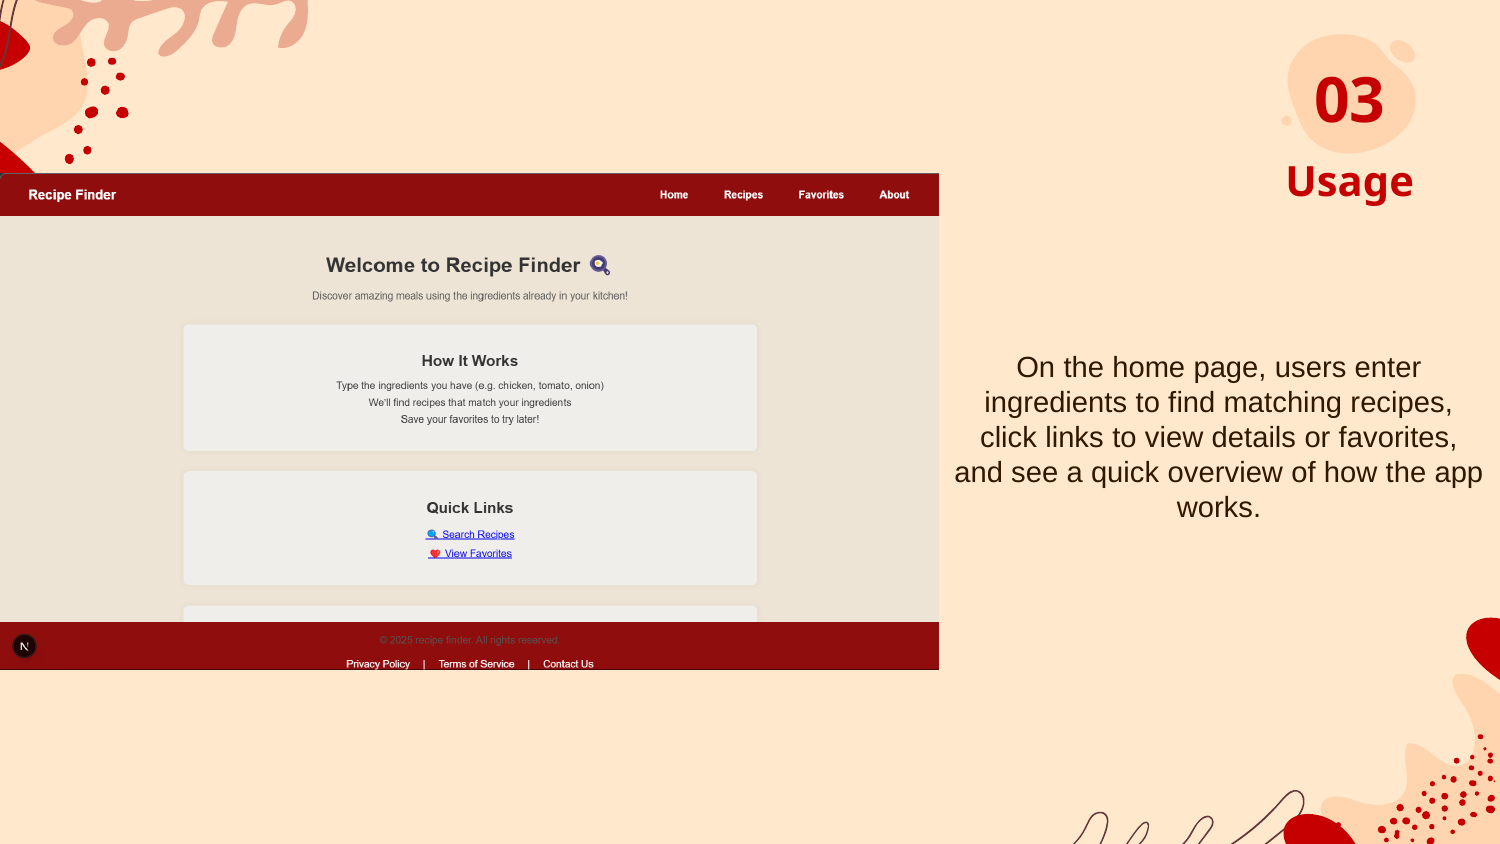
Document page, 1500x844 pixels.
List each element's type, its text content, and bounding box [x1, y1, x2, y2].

text_box On the home page, users enter ingredients to find matching recipes, click links to view details or favorites, and see a quick overview of how the app works. [943, 333, 1500, 511]
picture [0, 173, 939, 671]
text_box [1139, 33, 1500, 220]
